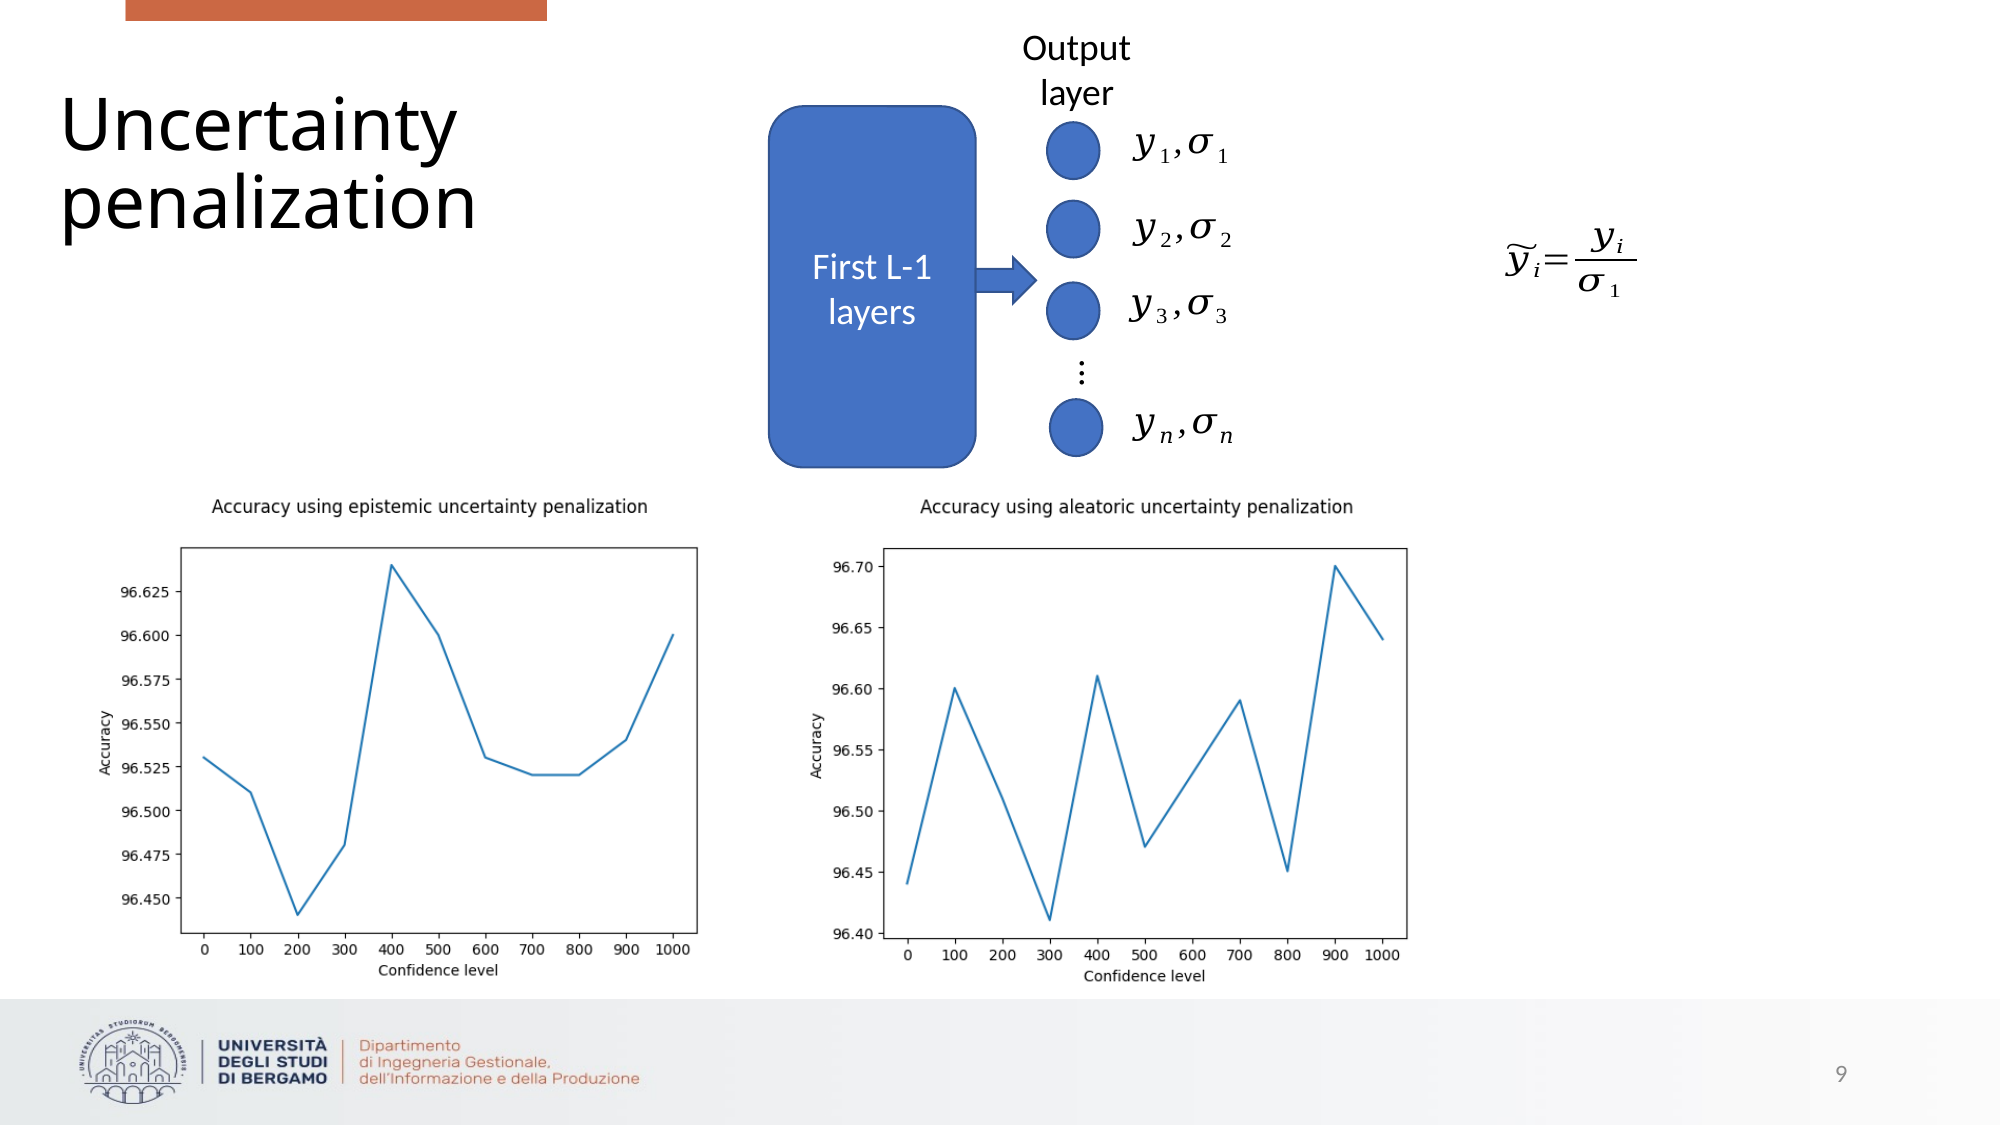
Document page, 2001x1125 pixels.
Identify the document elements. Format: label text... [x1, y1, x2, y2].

text_box First L-1 layers [767, 105, 977, 469]
text_box Output layer [975, 15, 1179, 121]
text_box [1046, 199, 1101, 239]
text_box [974, 254, 1038, 306]
text_box [1048, 403, 1104, 458]
text_box [1046, 121, 1101, 181]
slide_number 8 [1412, 1042, 1863, 1103]
picture [800, 488, 1417, 994]
text_box ... [1038, 229, 1099, 403]
title Uncertainty penalization [44, 28, 680, 304]
picture [89, 488, 706, 988]
